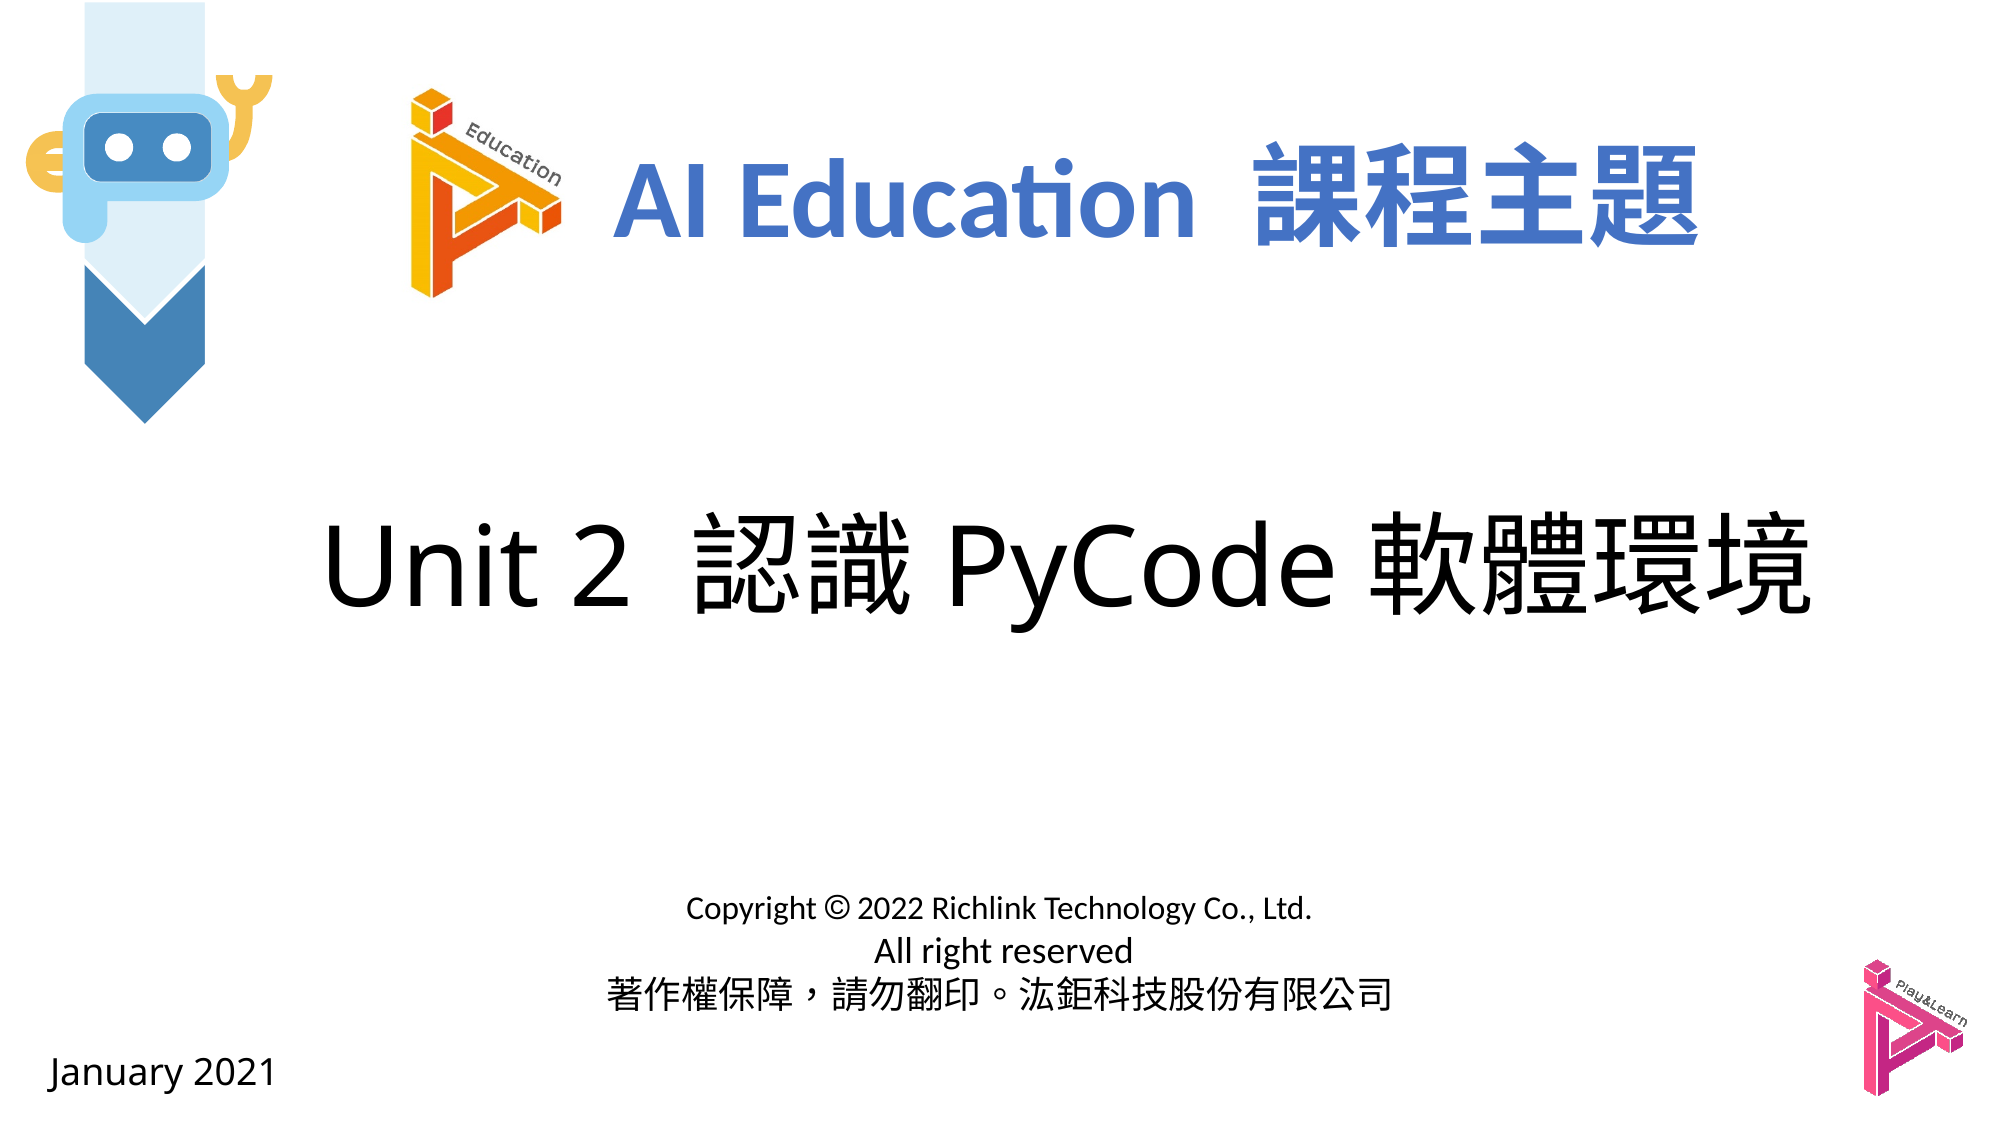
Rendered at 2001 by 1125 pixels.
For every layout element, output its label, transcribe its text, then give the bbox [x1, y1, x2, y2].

text_box Copyright  2022 Richlink Technology Co., Ltd. All right reserved 著作權保障，請勿翻印。汯鉅科技股份有限公司 [591, 878, 1409, 1069]
text_box January 2021 [35, 1040, 294, 1100]
text_box AI Education 課程主題 [608, 117, 1718, 268]
picture [1864, 959, 1971, 1096]
picture [368, 73, 608, 313]
text_box Unit 2 認識PyCode軟體環境 [296, 486, 1840, 637]
